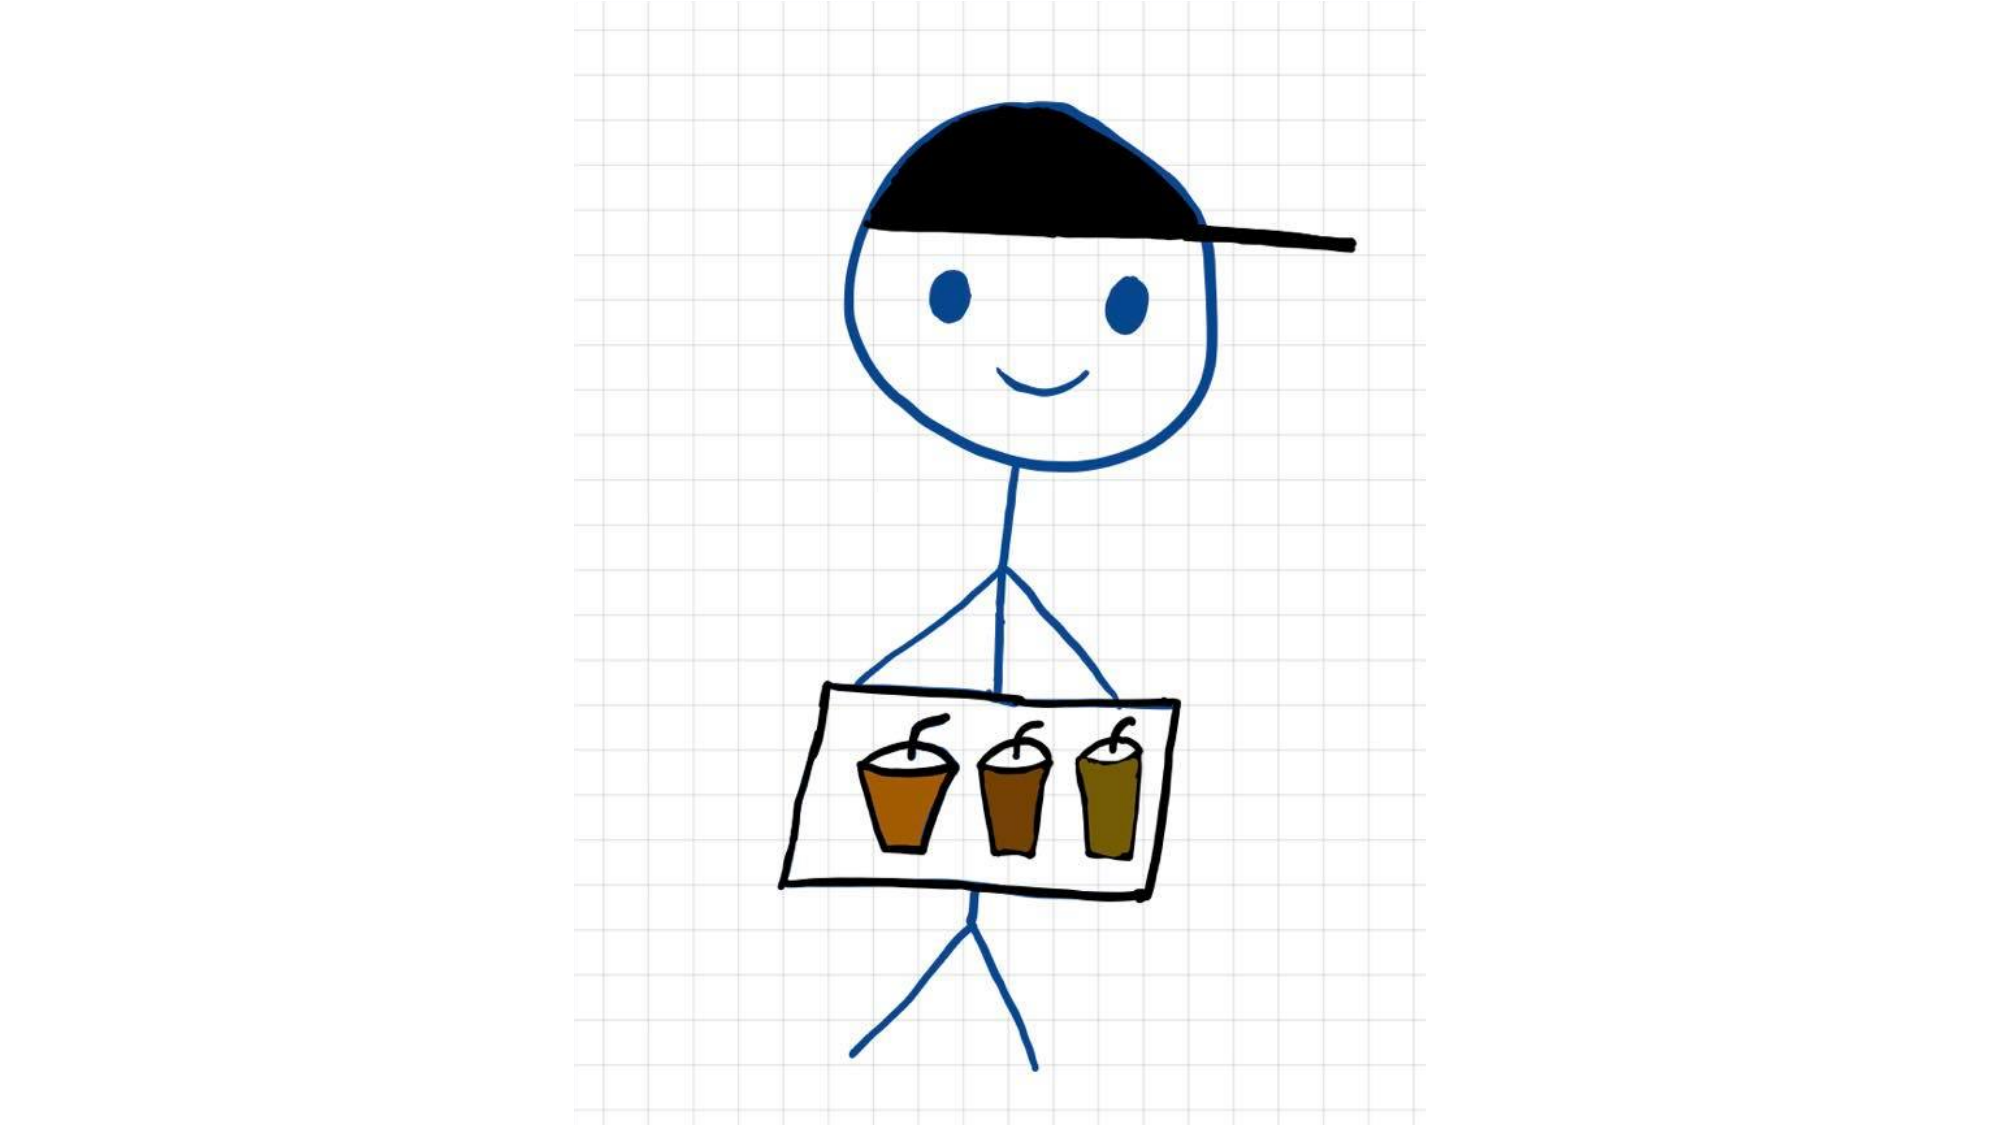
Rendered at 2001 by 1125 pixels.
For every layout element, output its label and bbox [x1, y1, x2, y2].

picture [574, 1, 1426, 1125]
